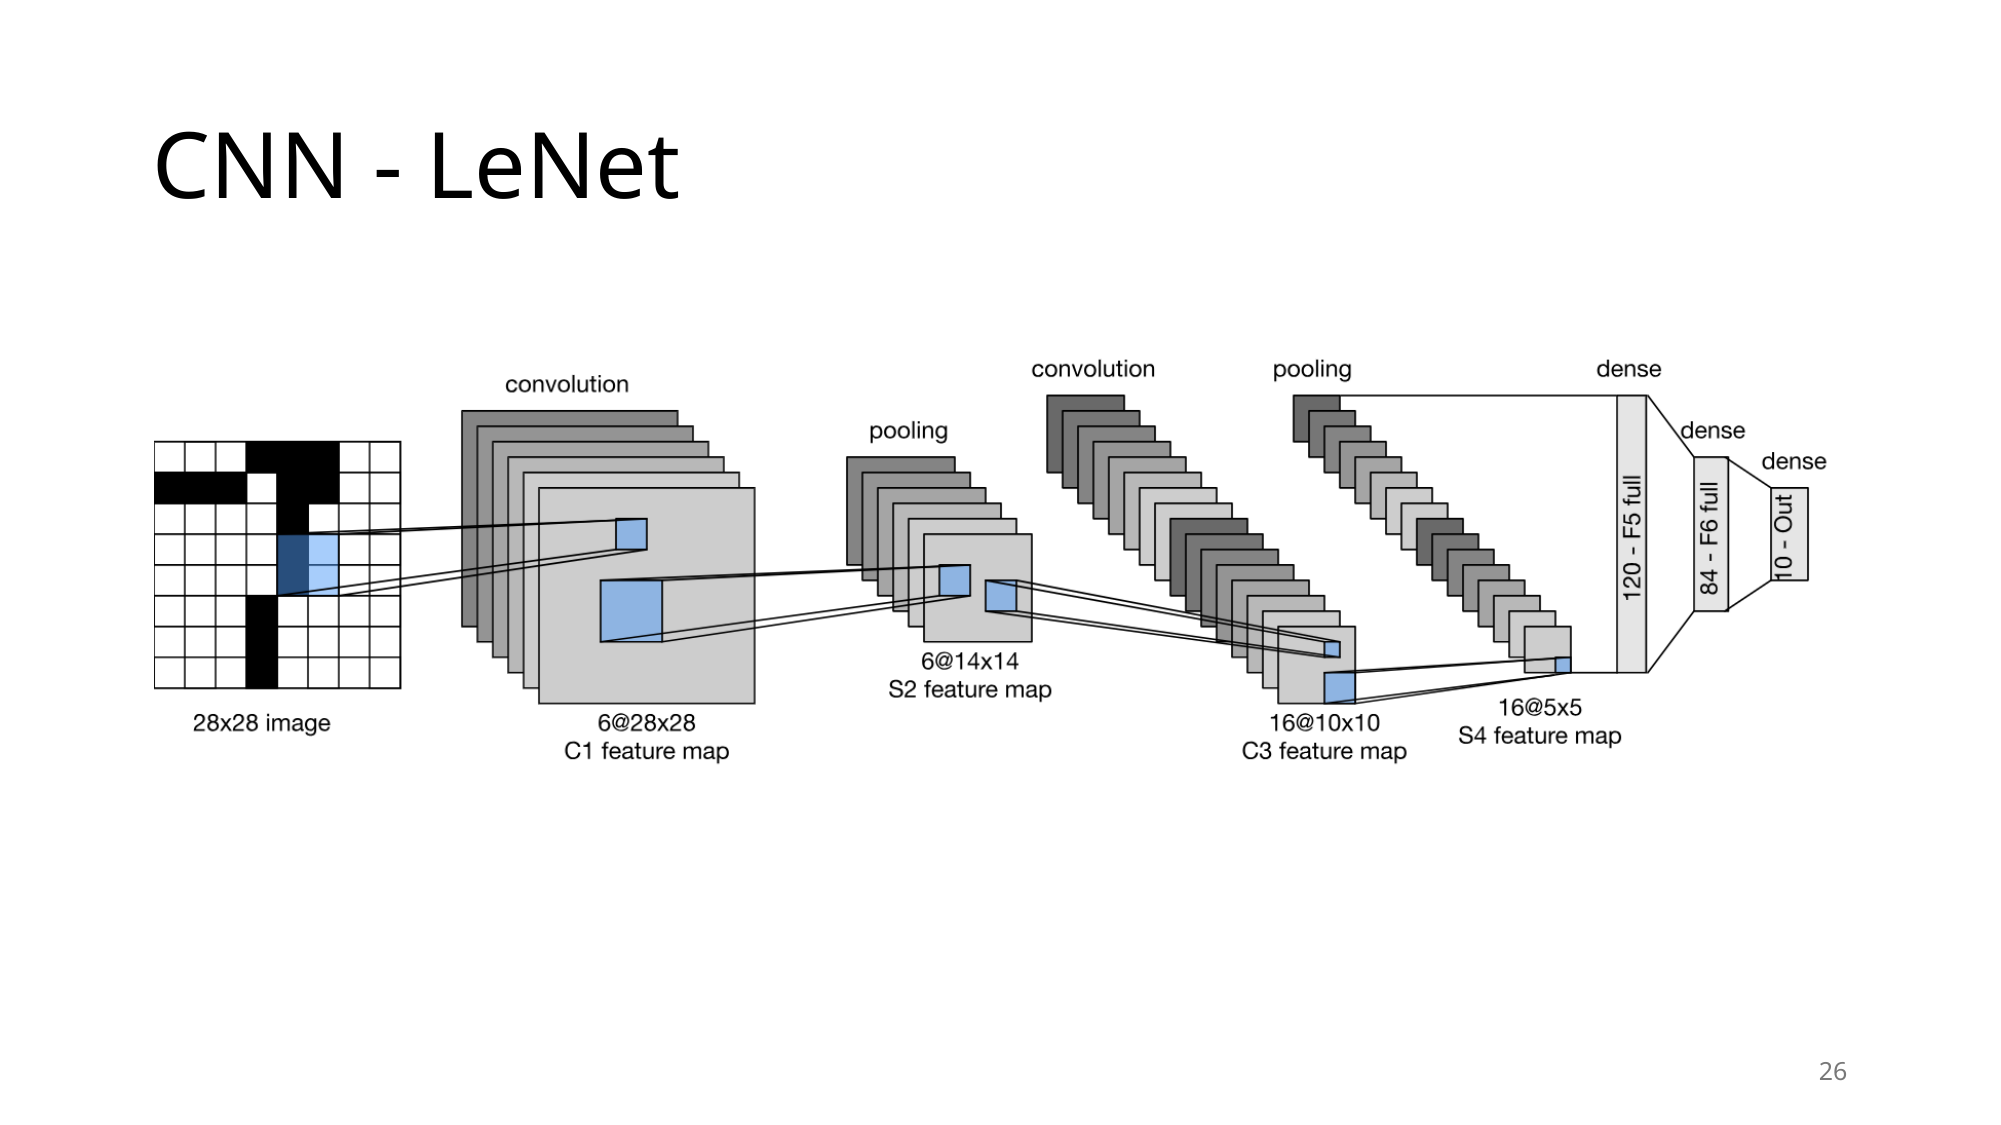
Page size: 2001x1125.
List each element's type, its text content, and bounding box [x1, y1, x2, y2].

title CNN - LeNet [137, 59, 1863, 278]
picture [153, 334, 1923, 791]
slide_number 26 [1412, 1042, 1863, 1103]
